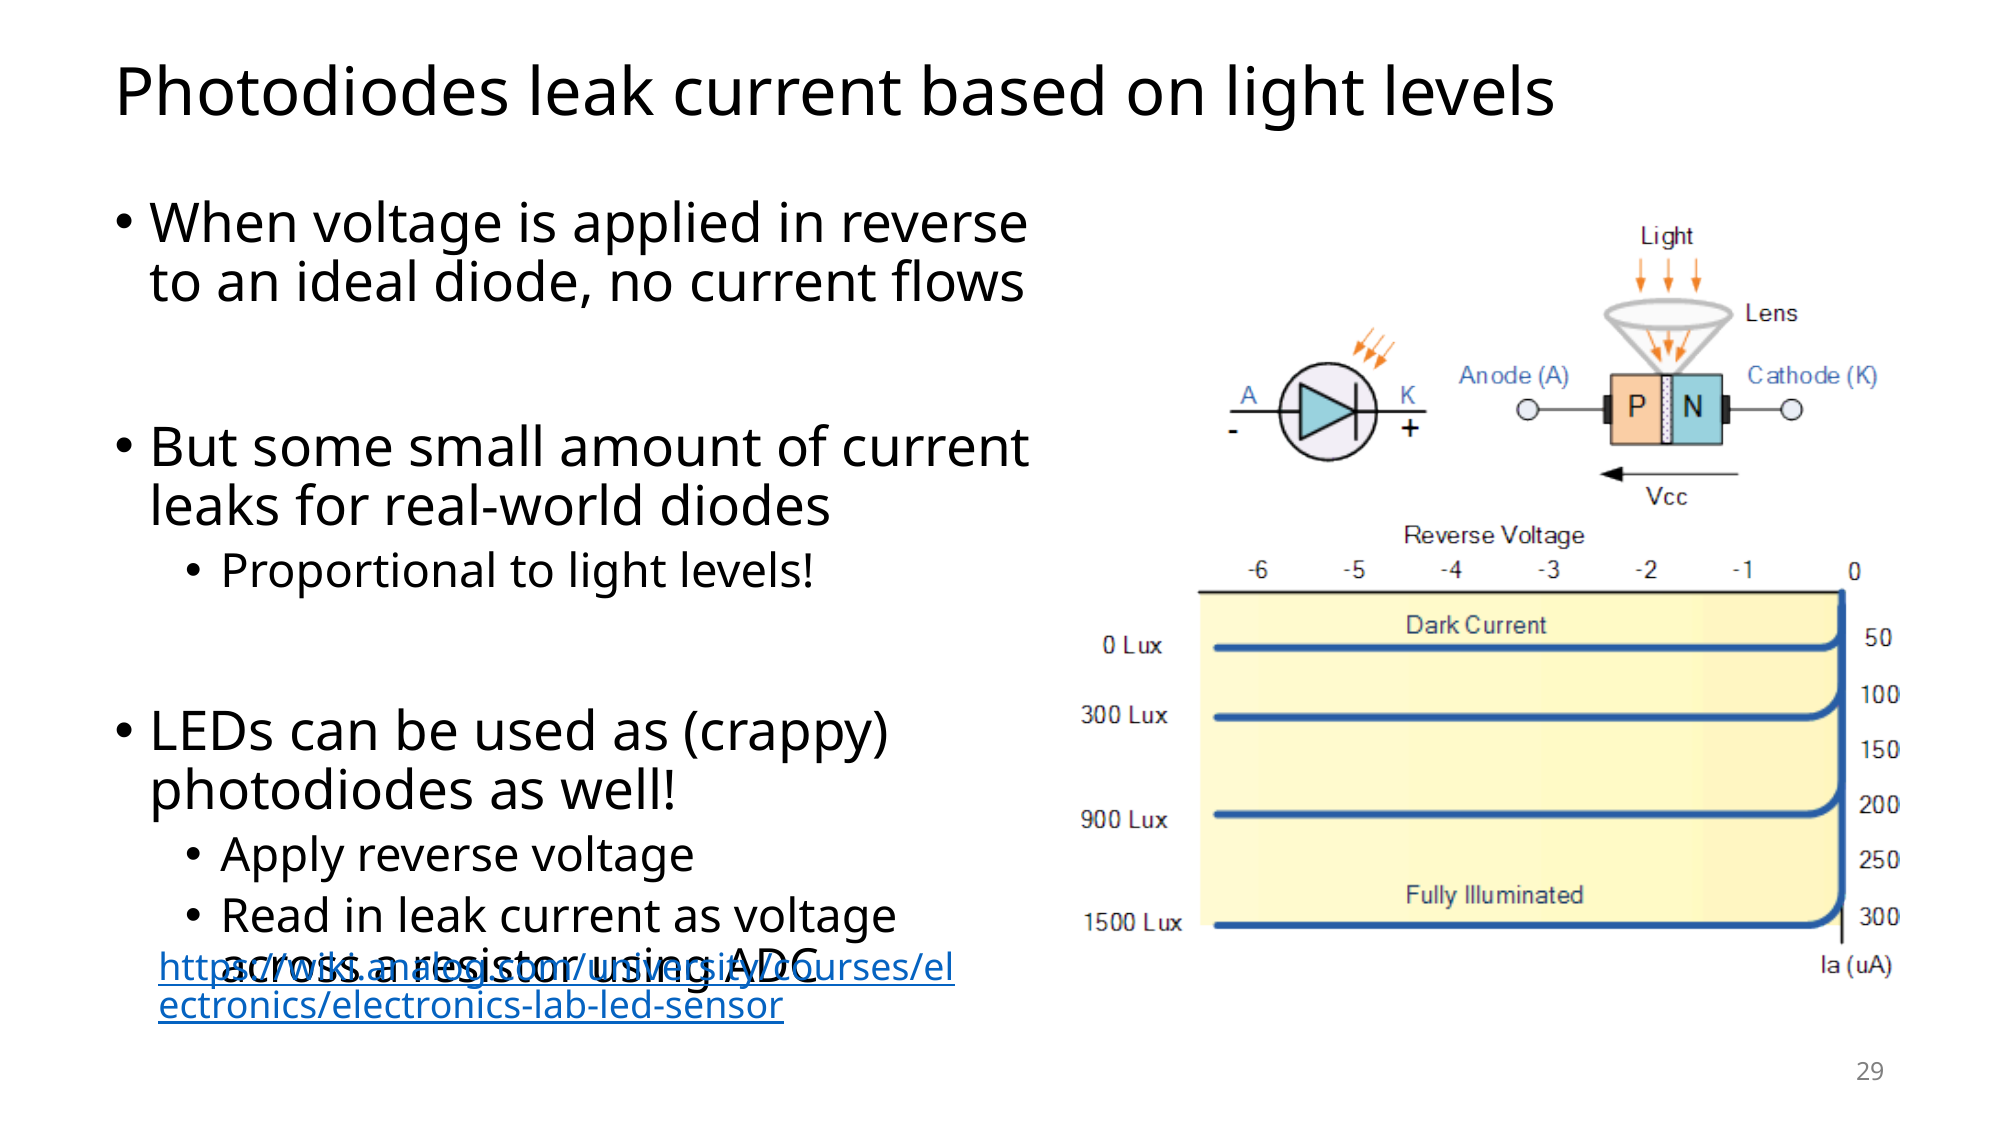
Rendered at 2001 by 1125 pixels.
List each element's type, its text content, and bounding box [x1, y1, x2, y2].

slide_number 29 [1749, 1042, 1900, 1103]
list When voltage is applied in reverse to an ideal diode, no current flows But some small amount of current leaks for real-world diodes Proportional to light levels! LEDs can be used as (crappy) photodiodes as well! Apply reverse voltage Read in leak current as voltage across a resistor using ADC [99, 187, 1057, 1013]
picture [1081, 219, 1900, 981]
title Photodiodes leak current based on light levels [99, 37, 1900, 150]
text_box https://wiki.analog.com/university/courses/electronics/electronics-lab-led-sensor [143, 935, 985, 1002]
